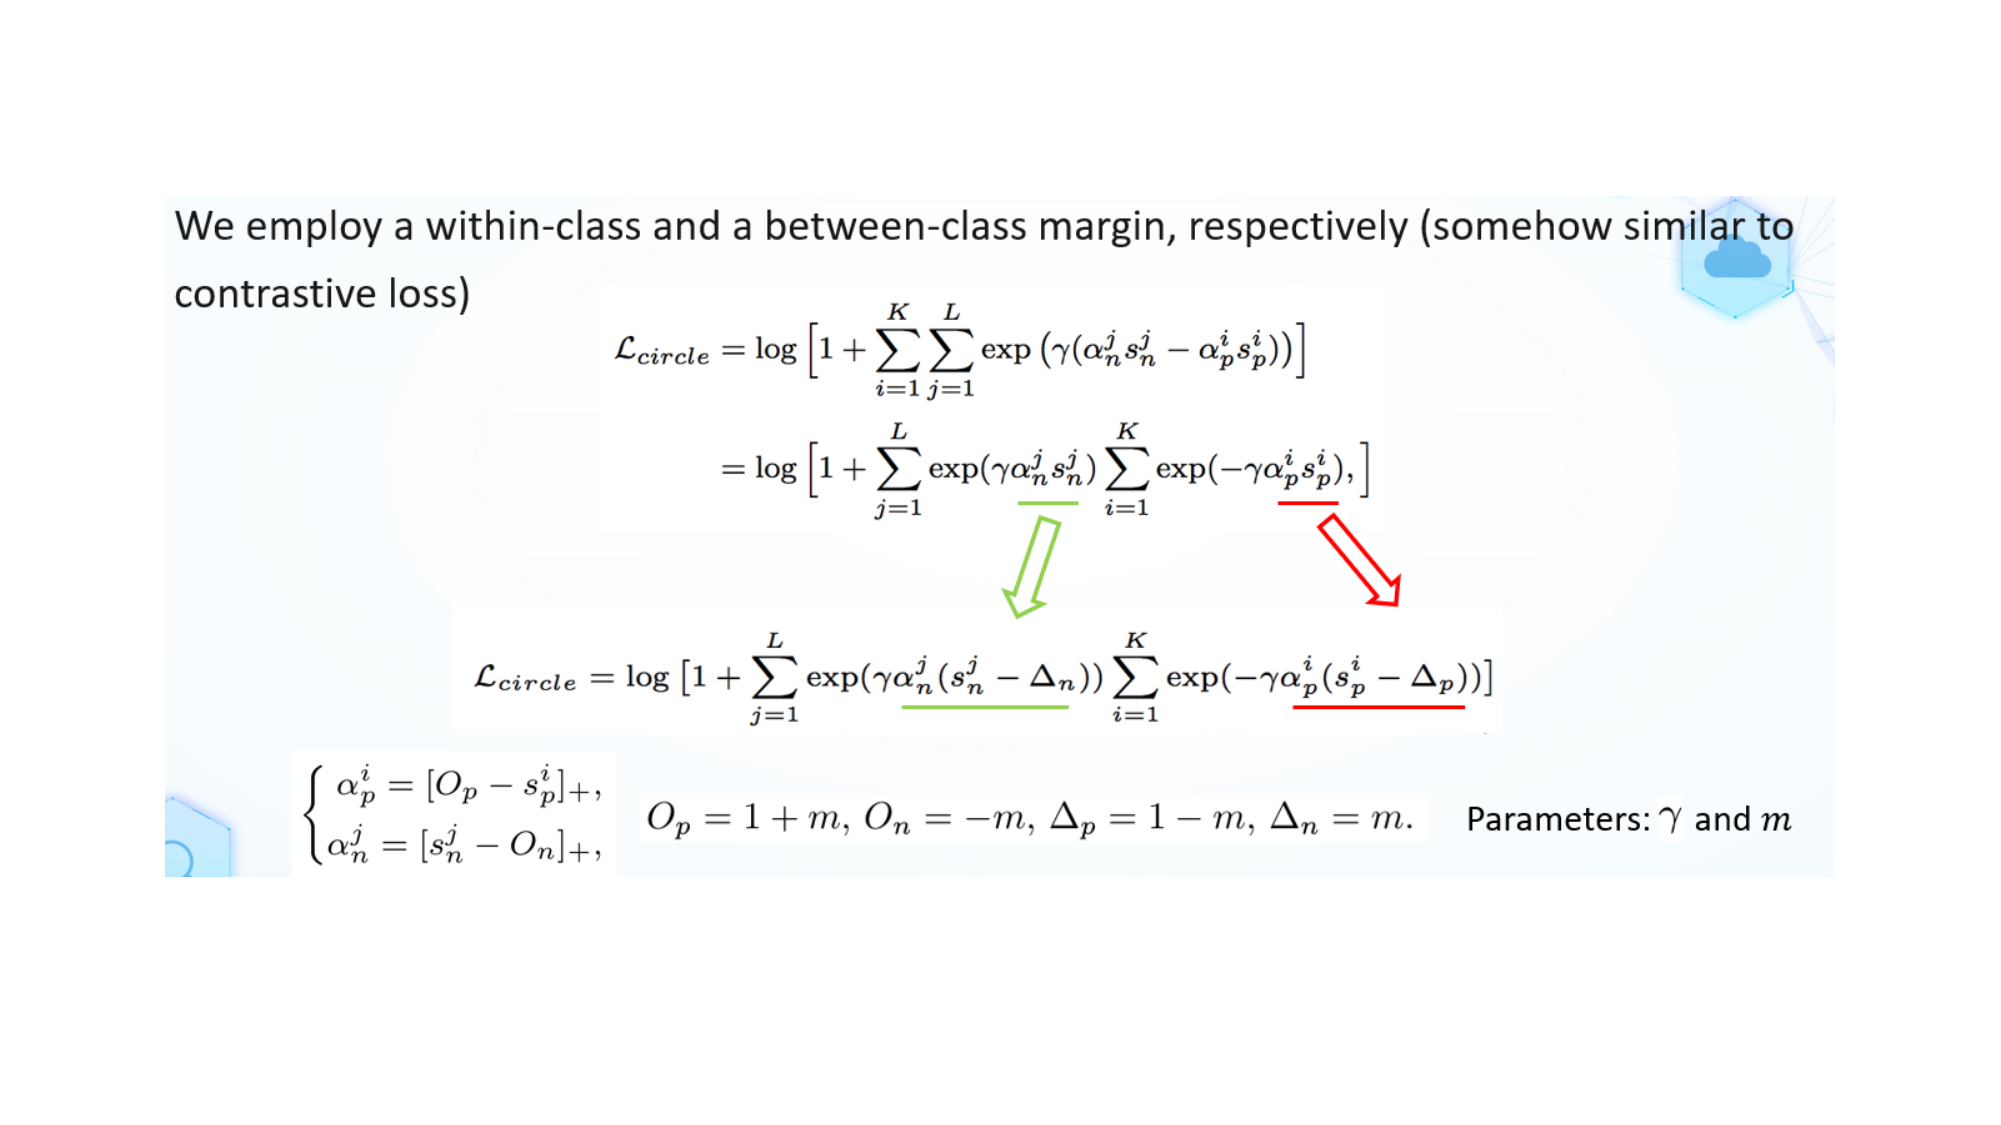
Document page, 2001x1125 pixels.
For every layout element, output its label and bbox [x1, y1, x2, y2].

picture [165, 196, 1835, 877]
